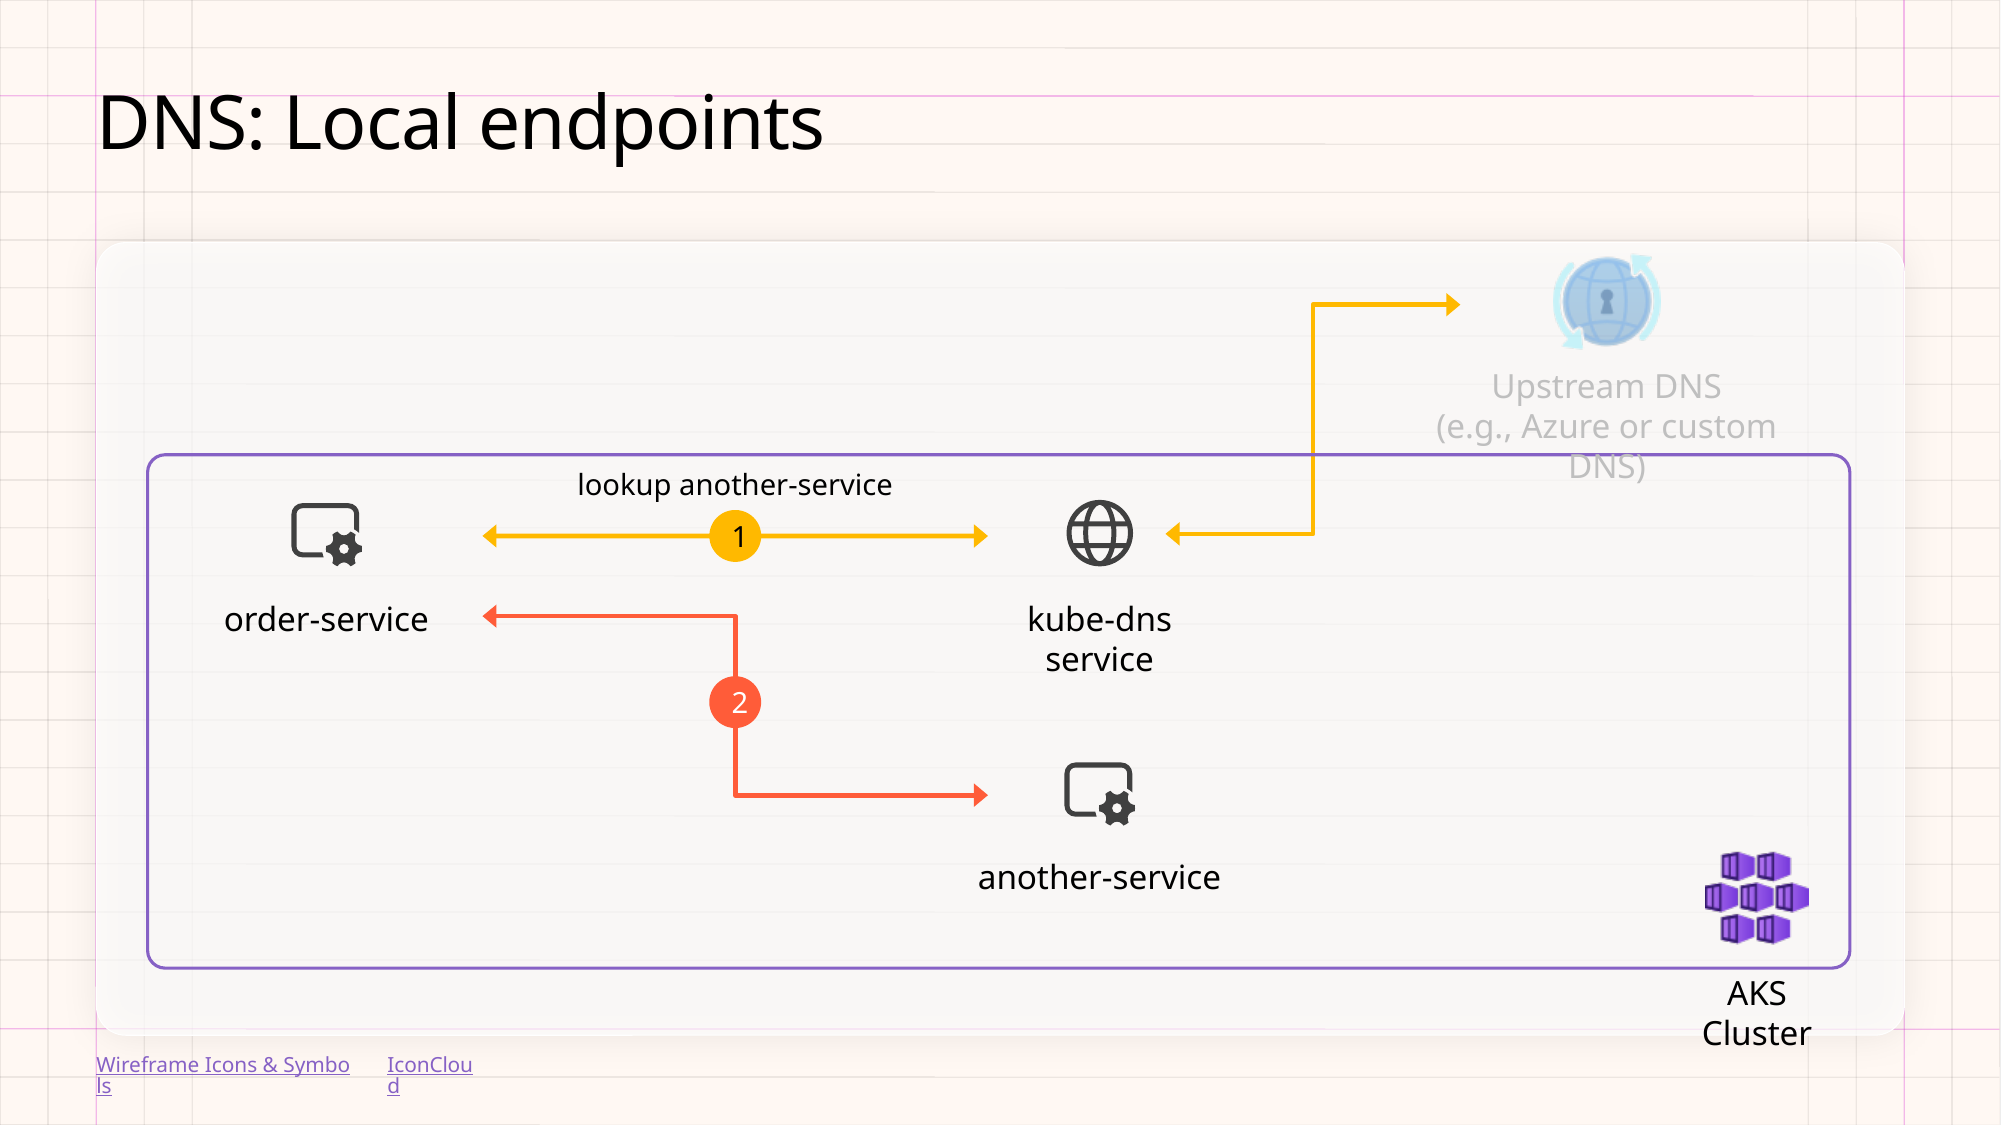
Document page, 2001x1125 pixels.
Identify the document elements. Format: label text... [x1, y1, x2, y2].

text_box Wireframe Icons & Symbols [96, 1051, 355, 1080]
text_box IconCloud [387, 1051, 482, 1080]
text_box AKS Cluster [1668, 972, 1846, 1052]
text_box 1 [709, 510, 762, 562]
picture [1705, 845, 1809, 950]
title DNS: Local endpoints [96, 75, 1904, 166]
text_box [1312, 294, 1461, 454]
text_box another-service [911, 856, 1288, 896]
text_box [1098, 790, 1136, 826]
text_box kube-dns service [956, 598, 1244, 679]
text_box [95, 241, 1906, 1037]
text_box [1066, 499, 1134, 567]
text_box [1064, 762, 1133, 817]
text_box [147, 454, 1850, 969]
text_box lookup another-service [527, 465, 943, 501]
picture [1553, 248, 1661, 356]
text_box 2 [709, 676, 762, 729]
text_box Upstream DNS (e.g., Azure or custom DNS) [1396, 364, 1818, 485]
